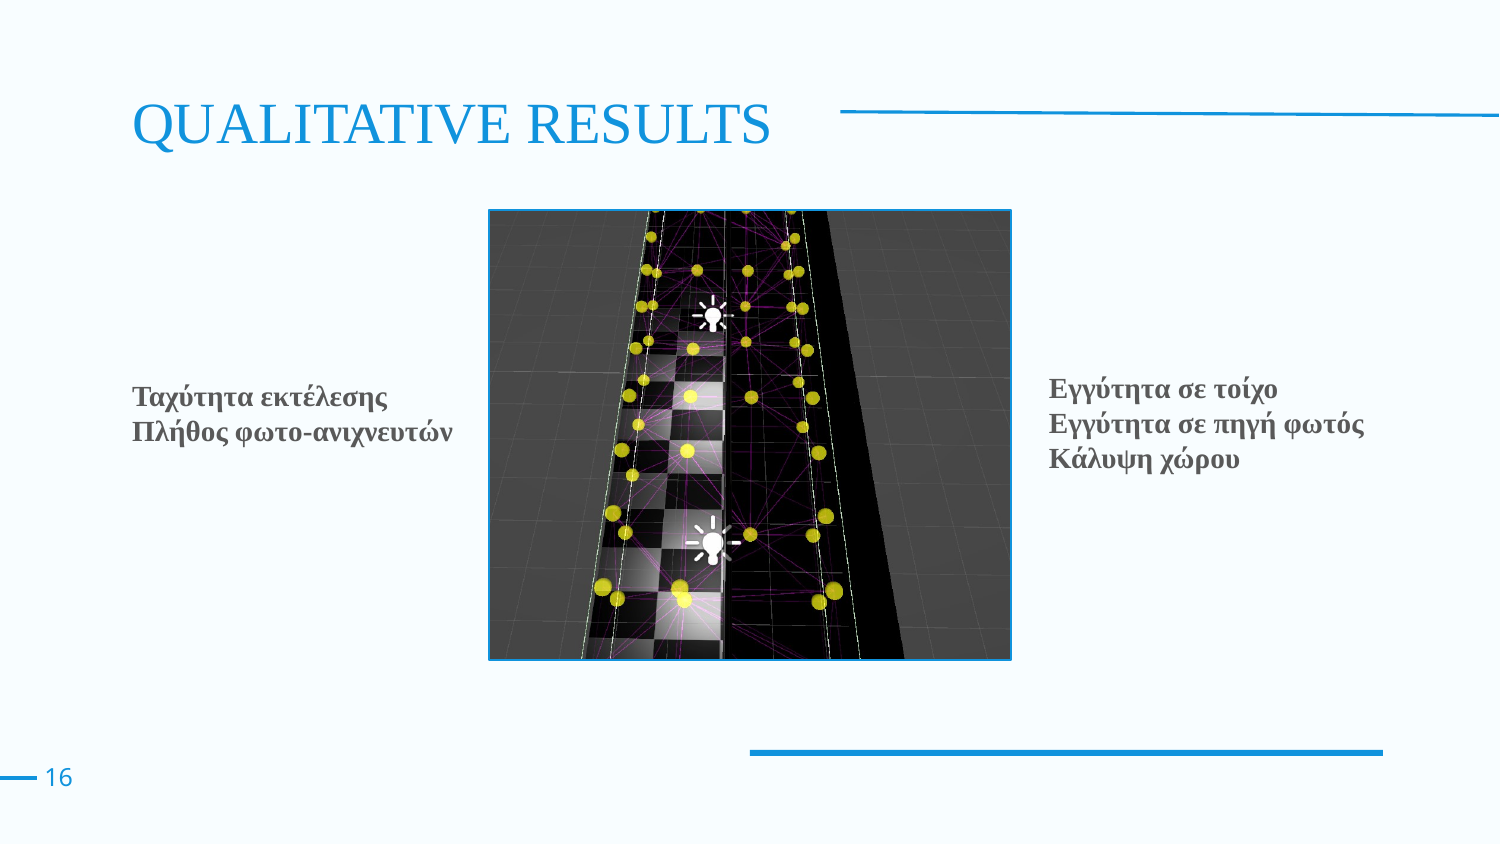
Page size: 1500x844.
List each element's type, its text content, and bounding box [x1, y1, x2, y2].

list Ταχύτητα εκτέλεσης Πλήθος φωτο-ανιχνευτών [116, 166, 579, 659]
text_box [840, 111, 1500, 116]
slide_number 16 [39, 760, 79, 796]
picture [489, 210, 1011, 660]
title QUALITATIVE RESULTS [116, 72, 1383, 167]
text_box Εγγύτητα σε τοίχο Εγγύτητα σε πηγή φωτός Κάλυψη χώρου [1033, 176, 1496, 668]
text_box [749, 749, 1383, 756]
